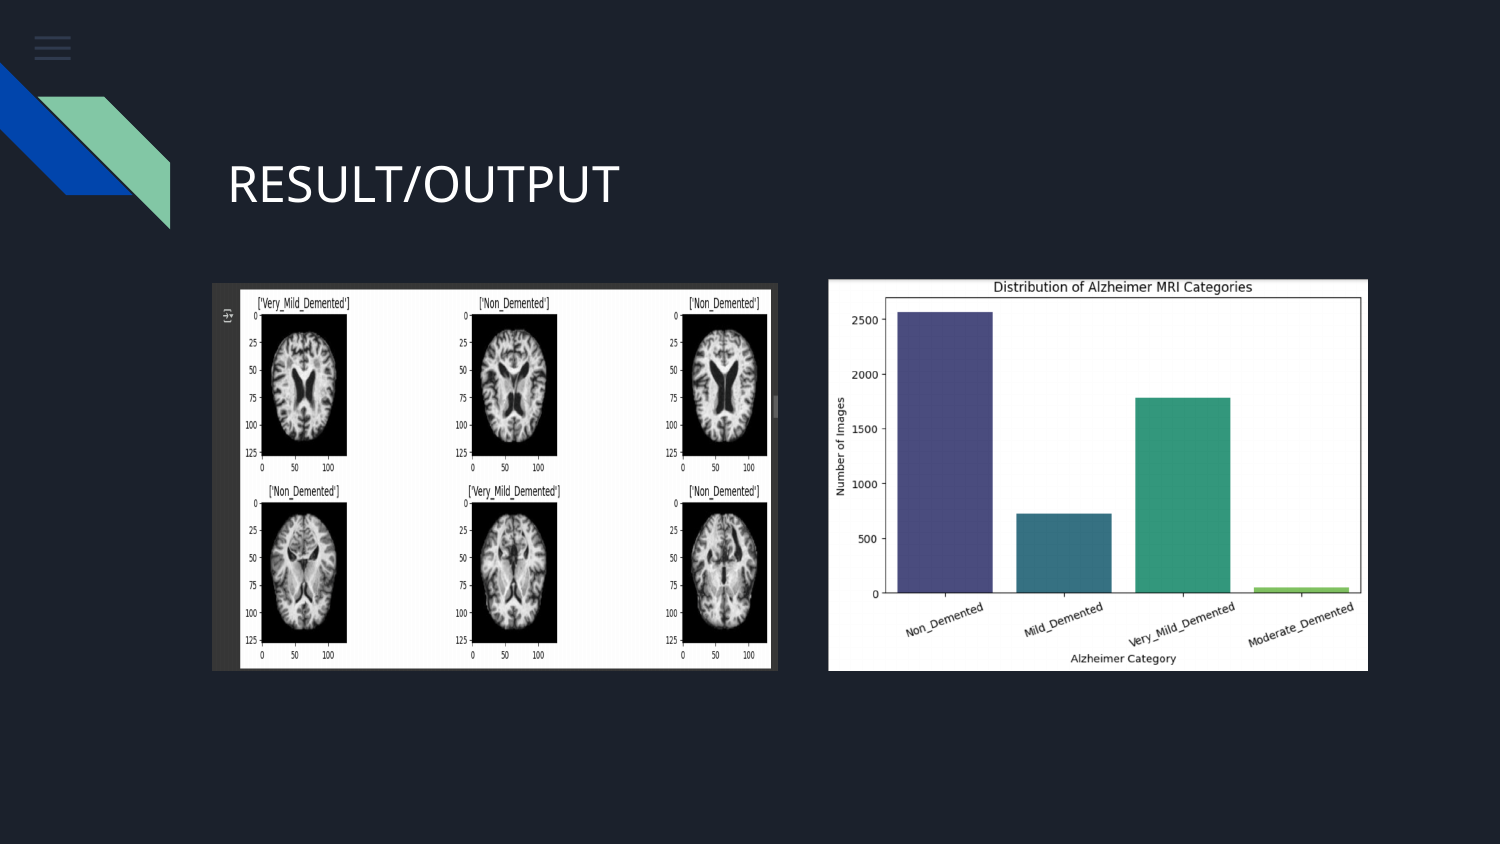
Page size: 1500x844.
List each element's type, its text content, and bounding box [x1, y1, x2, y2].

picture [212, 282, 779, 671]
title RESULT/OUTPUT [212, 137, 1368, 230]
picture [828, 278, 1368, 671]
